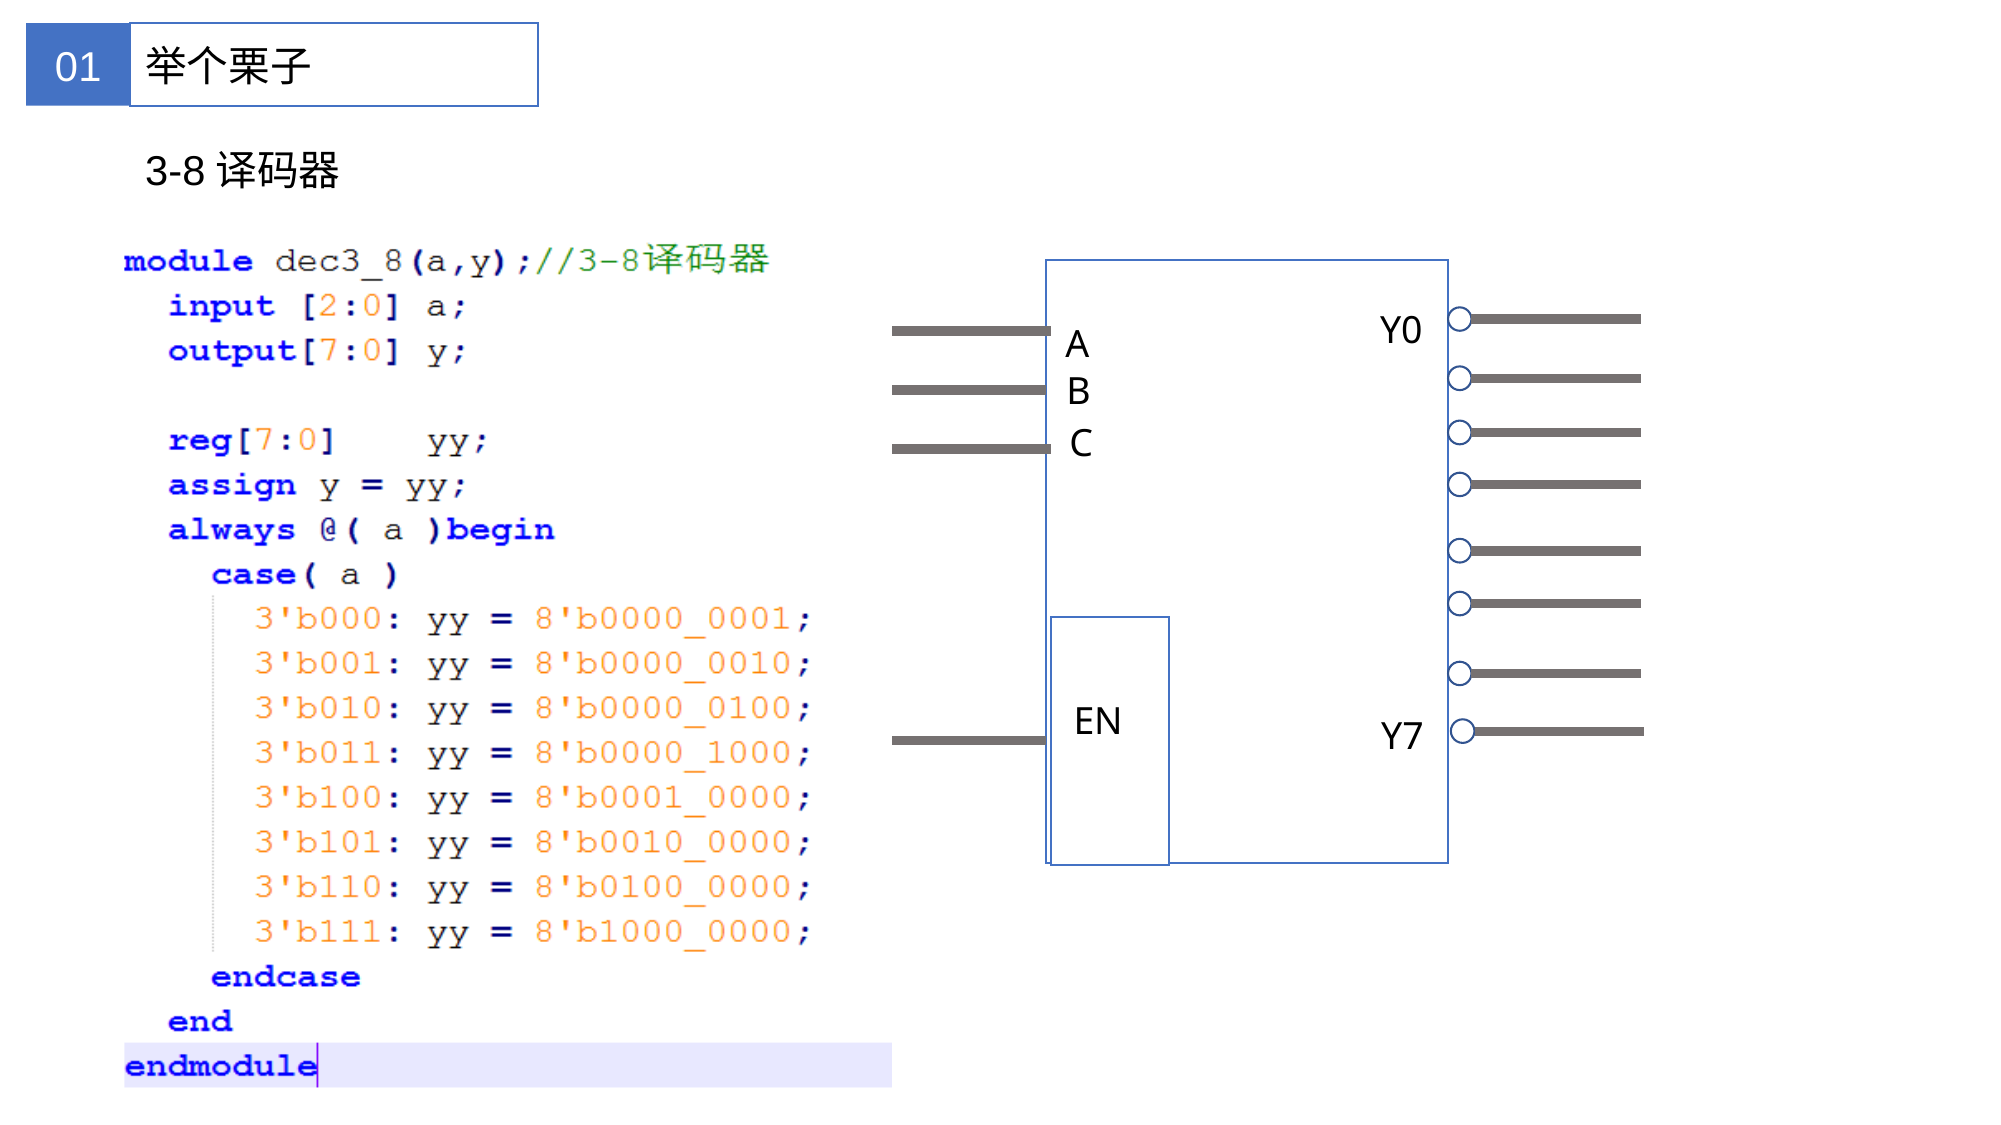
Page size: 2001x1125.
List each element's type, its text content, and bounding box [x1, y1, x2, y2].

picture [123, 231, 892, 1101]
text_box [129, 22, 539, 107]
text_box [892, 259, 1645, 865]
text_box 举个栗子 [130, 36, 434, 93]
text_box 3-8译码器 [130, 135, 644, 201]
text_box 01 [25, 22, 129, 107]
